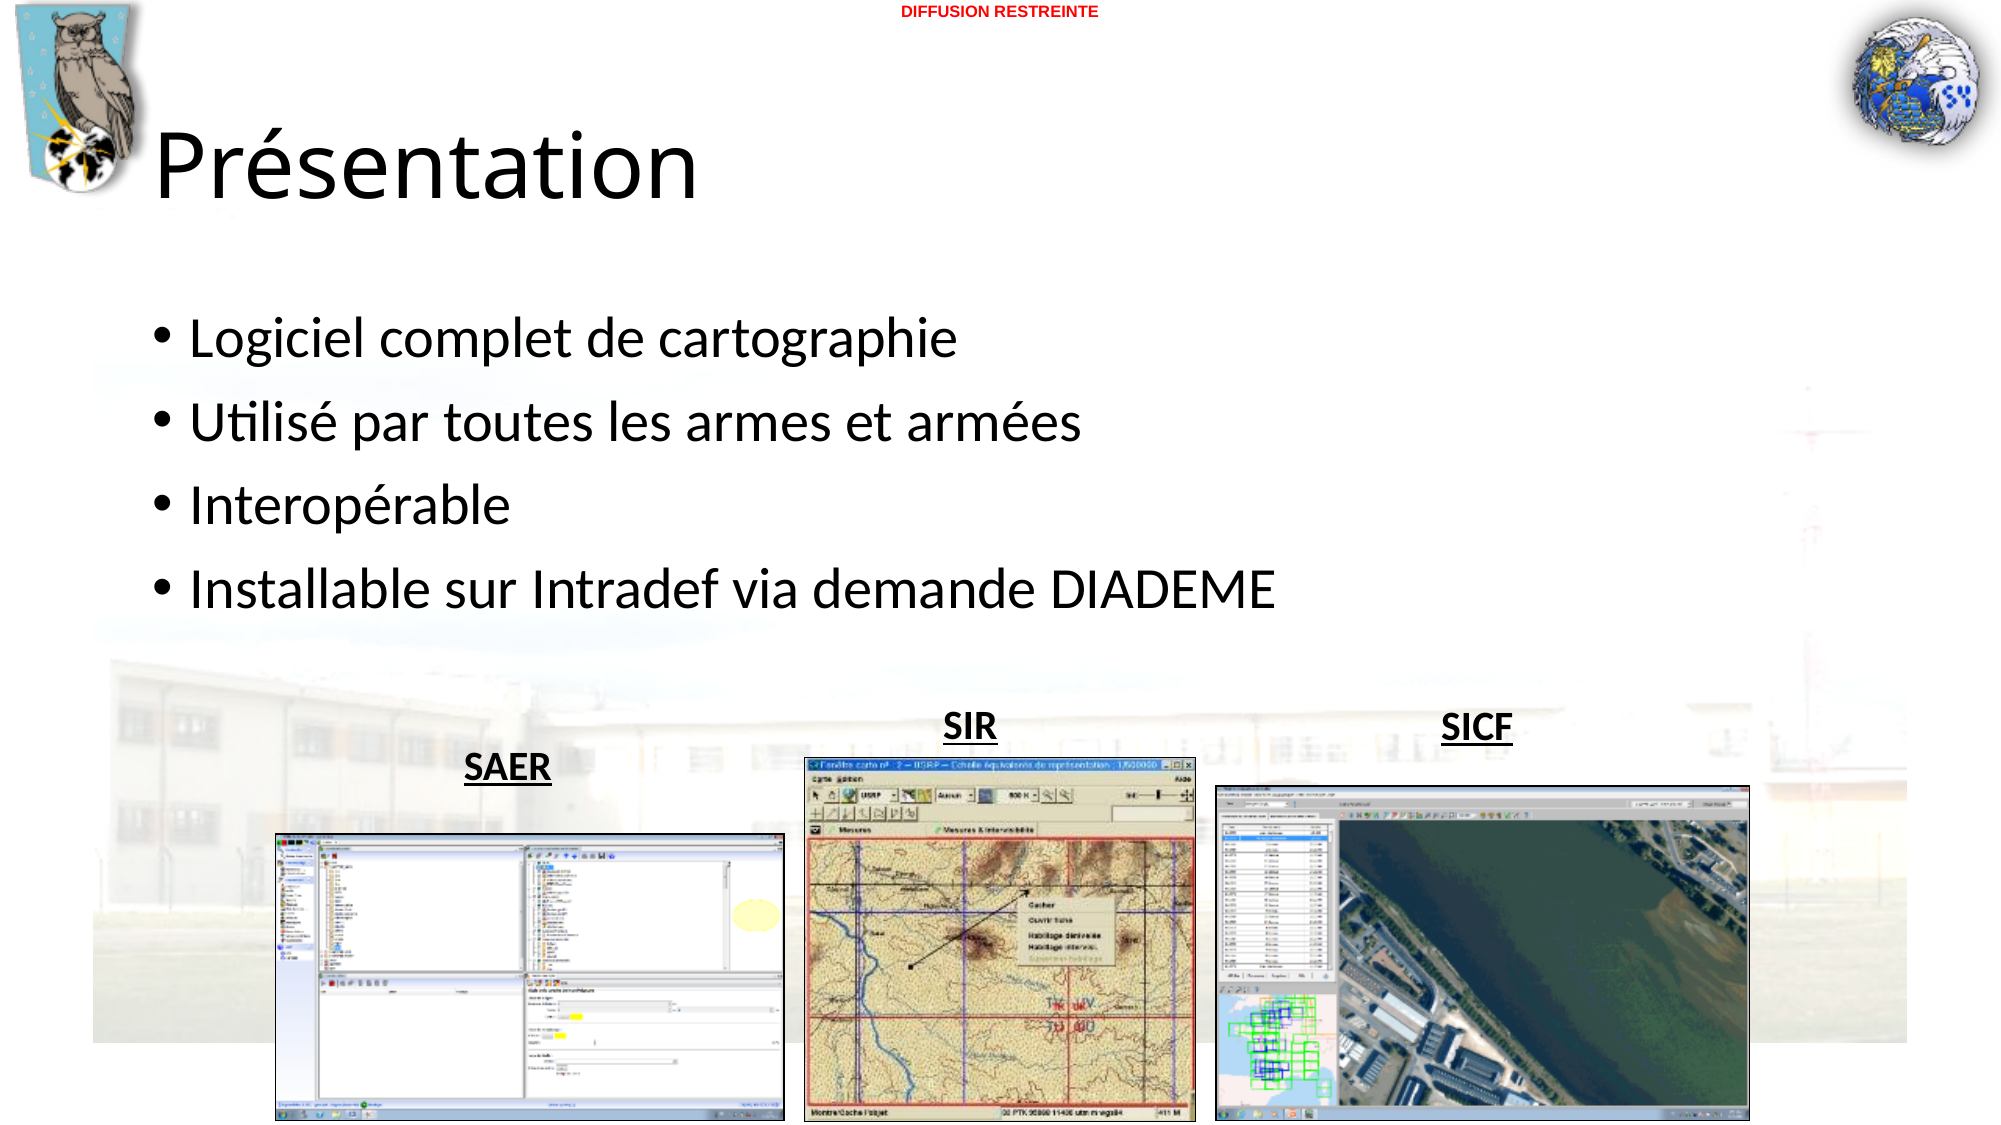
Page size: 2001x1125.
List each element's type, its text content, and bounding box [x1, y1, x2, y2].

text_box SIR [917, 690, 1024, 756]
picture [14, 4, 136, 193]
picture [803, 757, 1196, 1122]
text_box SAER [424, 731, 592, 797]
title Présentation [137, 59, 1863, 278]
picture [1216, 786, 1749, 1120]
list Logiciel complet de cartographie Utilisé par toutes les armes et armées Interopérable Installable sur Intradef via demande DIADEME [137, 299, 1863, 1014]
picture [1850, 16, 1983, 147]
text_box SICF [1413, 691, 1542, 757]
picture [276, 834, 784, 1120]
